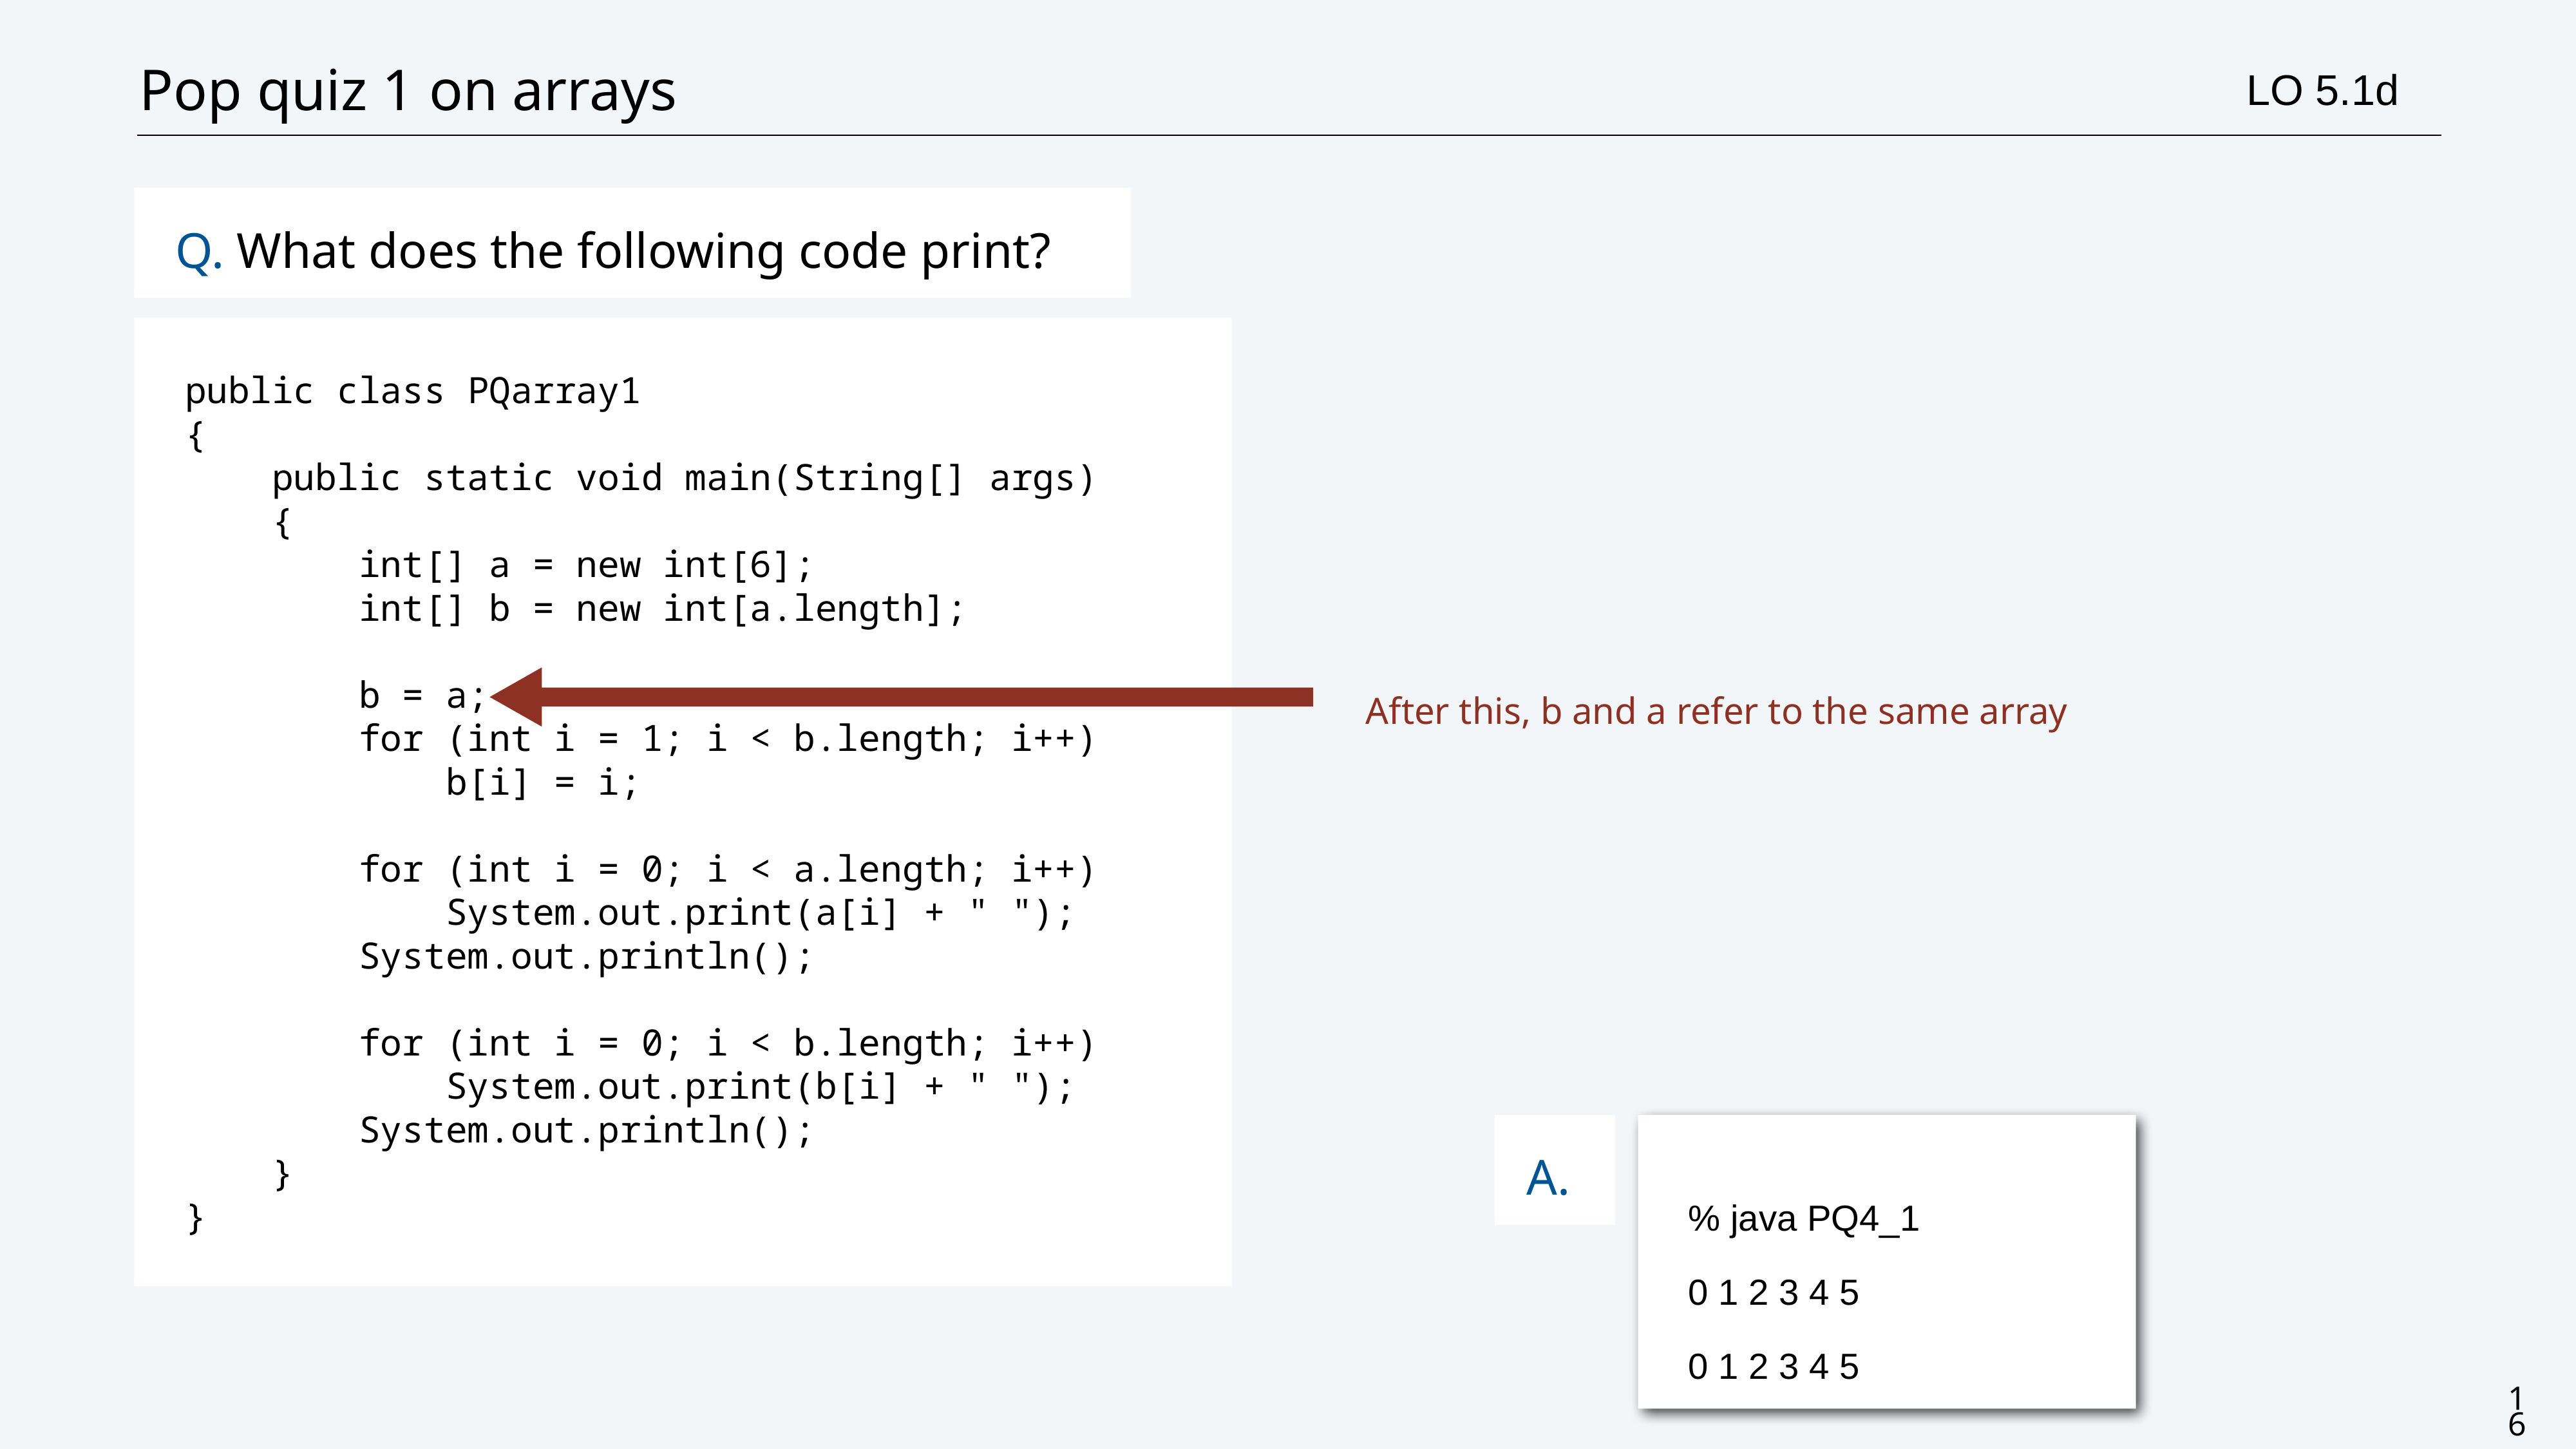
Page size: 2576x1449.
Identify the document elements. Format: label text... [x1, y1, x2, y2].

slide_number 16 [2503, 1379, 2546, 1426]
title Pop quiz 1 on arrays [133, 39, 2320, 136]
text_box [1494, 1114, 2136, 1409]
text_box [489, 667, 2165, 734]
text_box LO 5.1d [2241, 57, 2530, 119]
text_box public class PQarray1 { public static void main(String[] args) { int[] a = new int[6]; int[] b = new int[a.length]; b = a; for (int i = 1; i < b.length; i++) b[i] = i; for (int i = 0; i < a.length; i++) System.out.print(a[i] + " "); System.out.println(); for (int i = 0; i < b.length; i++) System.out.print(b[i] + " "); System.out.println(); } } [134, 317, 1232, 1287]
list Q. What does the following code print? [133, 187, 1132, 298]
table_cell 4 [486, 674, 1232, 748]
